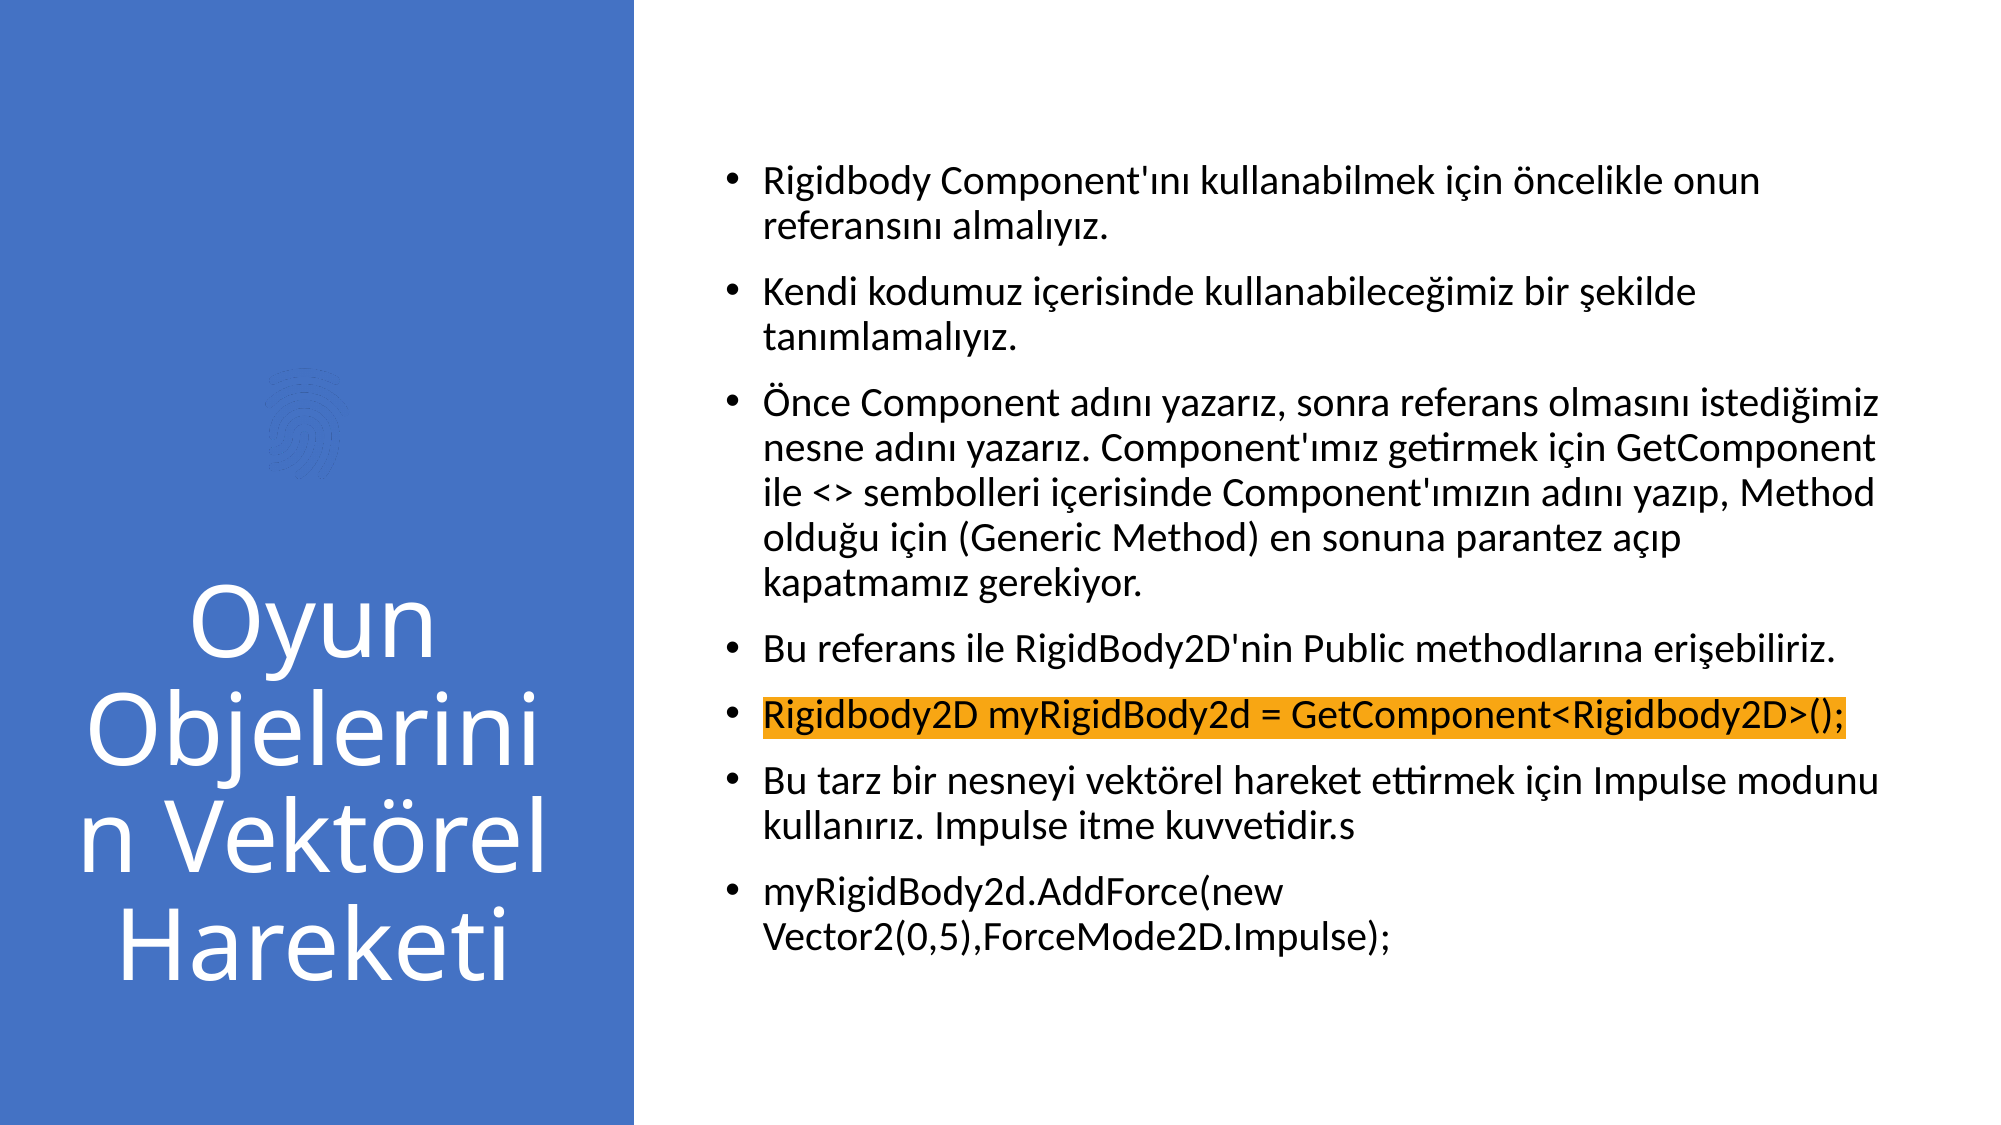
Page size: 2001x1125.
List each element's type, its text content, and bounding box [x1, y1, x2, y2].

picture [229, 348, 380, 499]
list Rigidbody Component'ını kullanabilmek için öncelikle onun referansını almalıyız. Kendi kodumuz içerisinde kullanabileceğimiz bir şekilde tanımlamalıyız. Önce Component adını yazarız, sonra referans olmasını istediğimiz nesne adını yazarız. Component'ımız getirmek için GetComponent ile <> sembolleri içerisinde Component'ımızın adını yazıp, Method olduğu için (Generic Method) en sonuna parantez açıp kapatmamız gerekiyor. Bu referans ile RigidBody2D'nin Public methodlarına erişebiliriz. Rigidbody2D myRigidBody2d = GetComponent<Rigidbody2D>(); Bu tarz bir nesneyi vektörel hareket ettirmek için Impulse modunu kullanırız. Impulse itme kuvvetidir.s myRigidBody2d.AddForce(new Vector2(0,5),ForceMode2D.Impulse); [710, 105, 1907, 1013]
title Oyun Objelerinin Vektörel Hareketi [51, 563, 576, 1014]
text_box [0, 0, 635, 1125]
